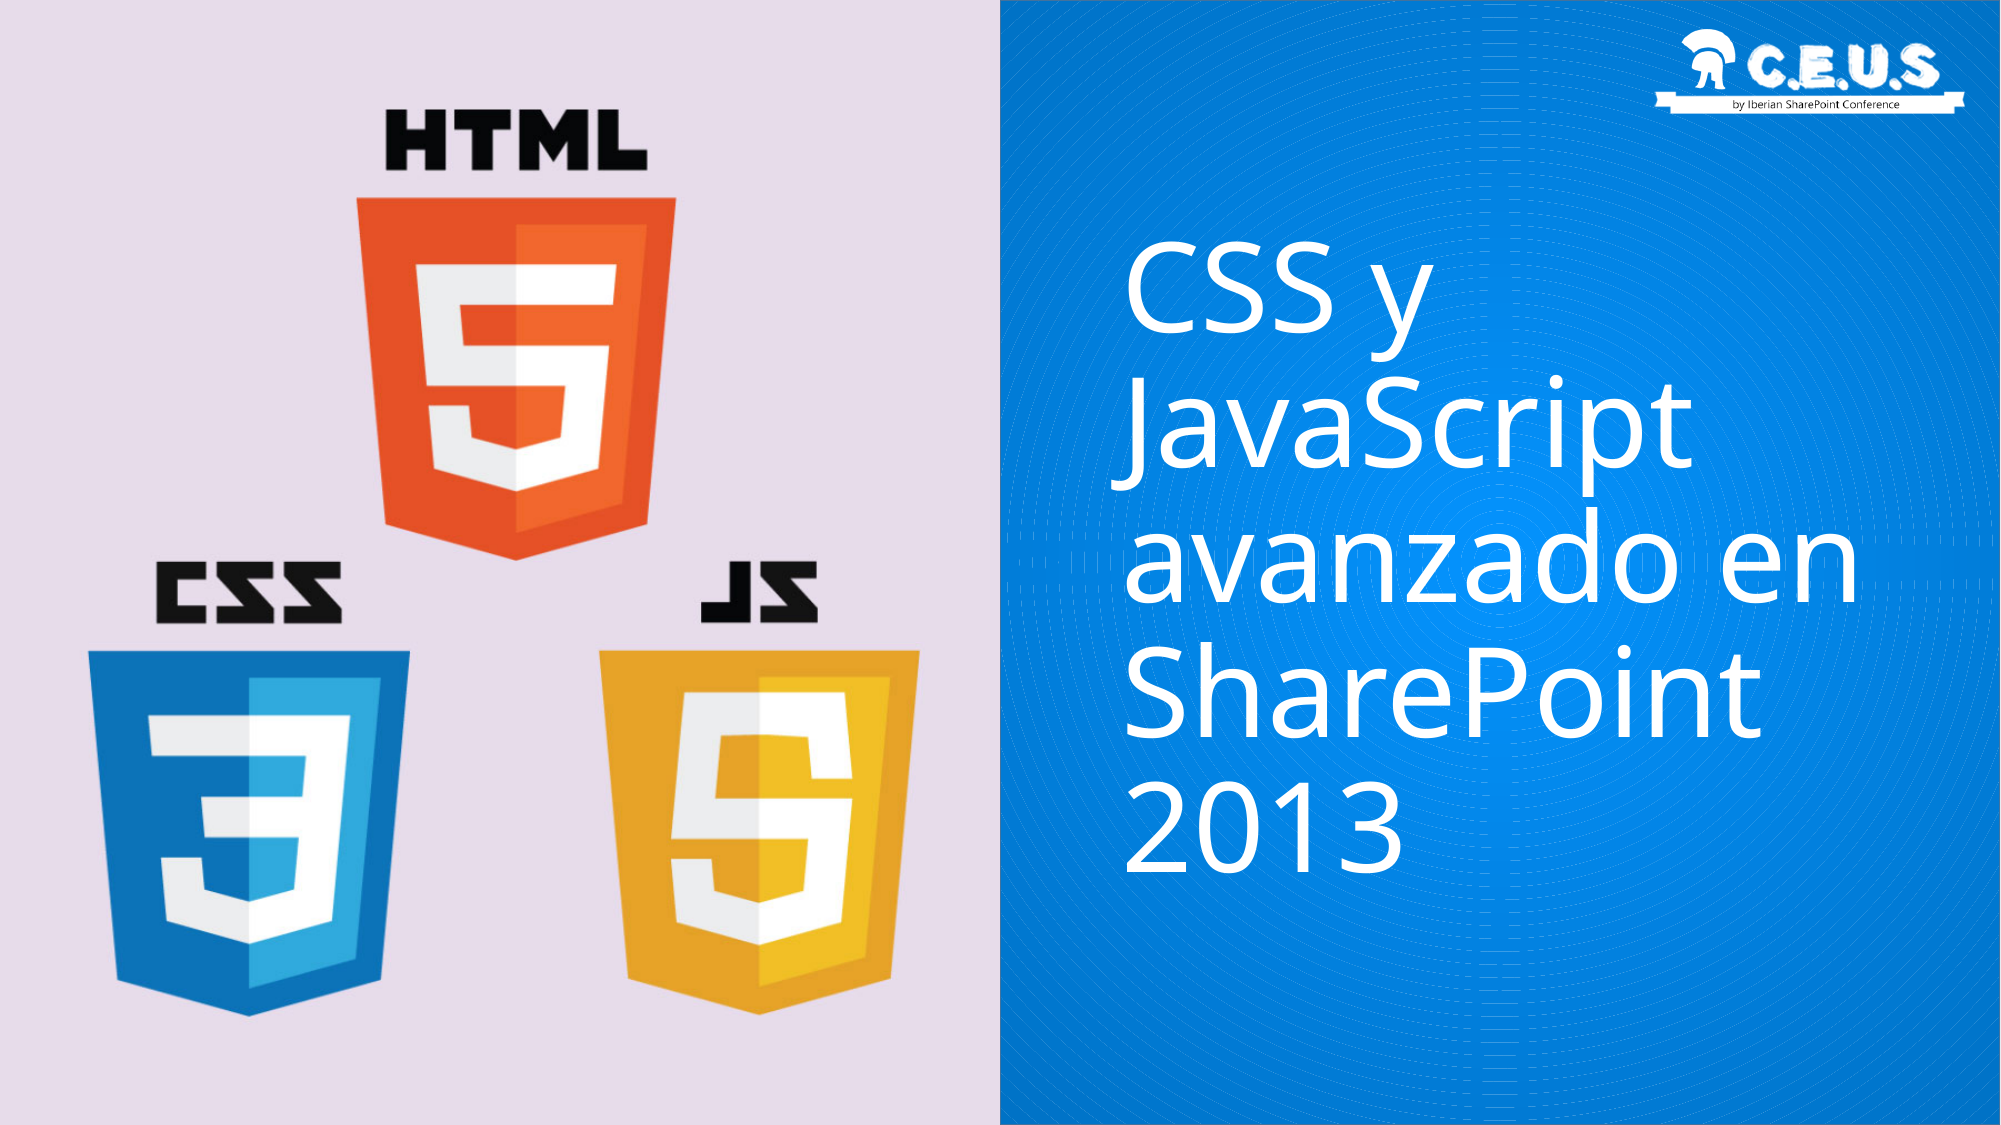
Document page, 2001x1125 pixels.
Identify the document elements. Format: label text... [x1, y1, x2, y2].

title CSS y JavaScript avanzado en SharePoint 2013 [1106, 144, 1917, 981]
picture [1644, 17, 1972, 127]
picture [0, 0, 1000, 1125]
